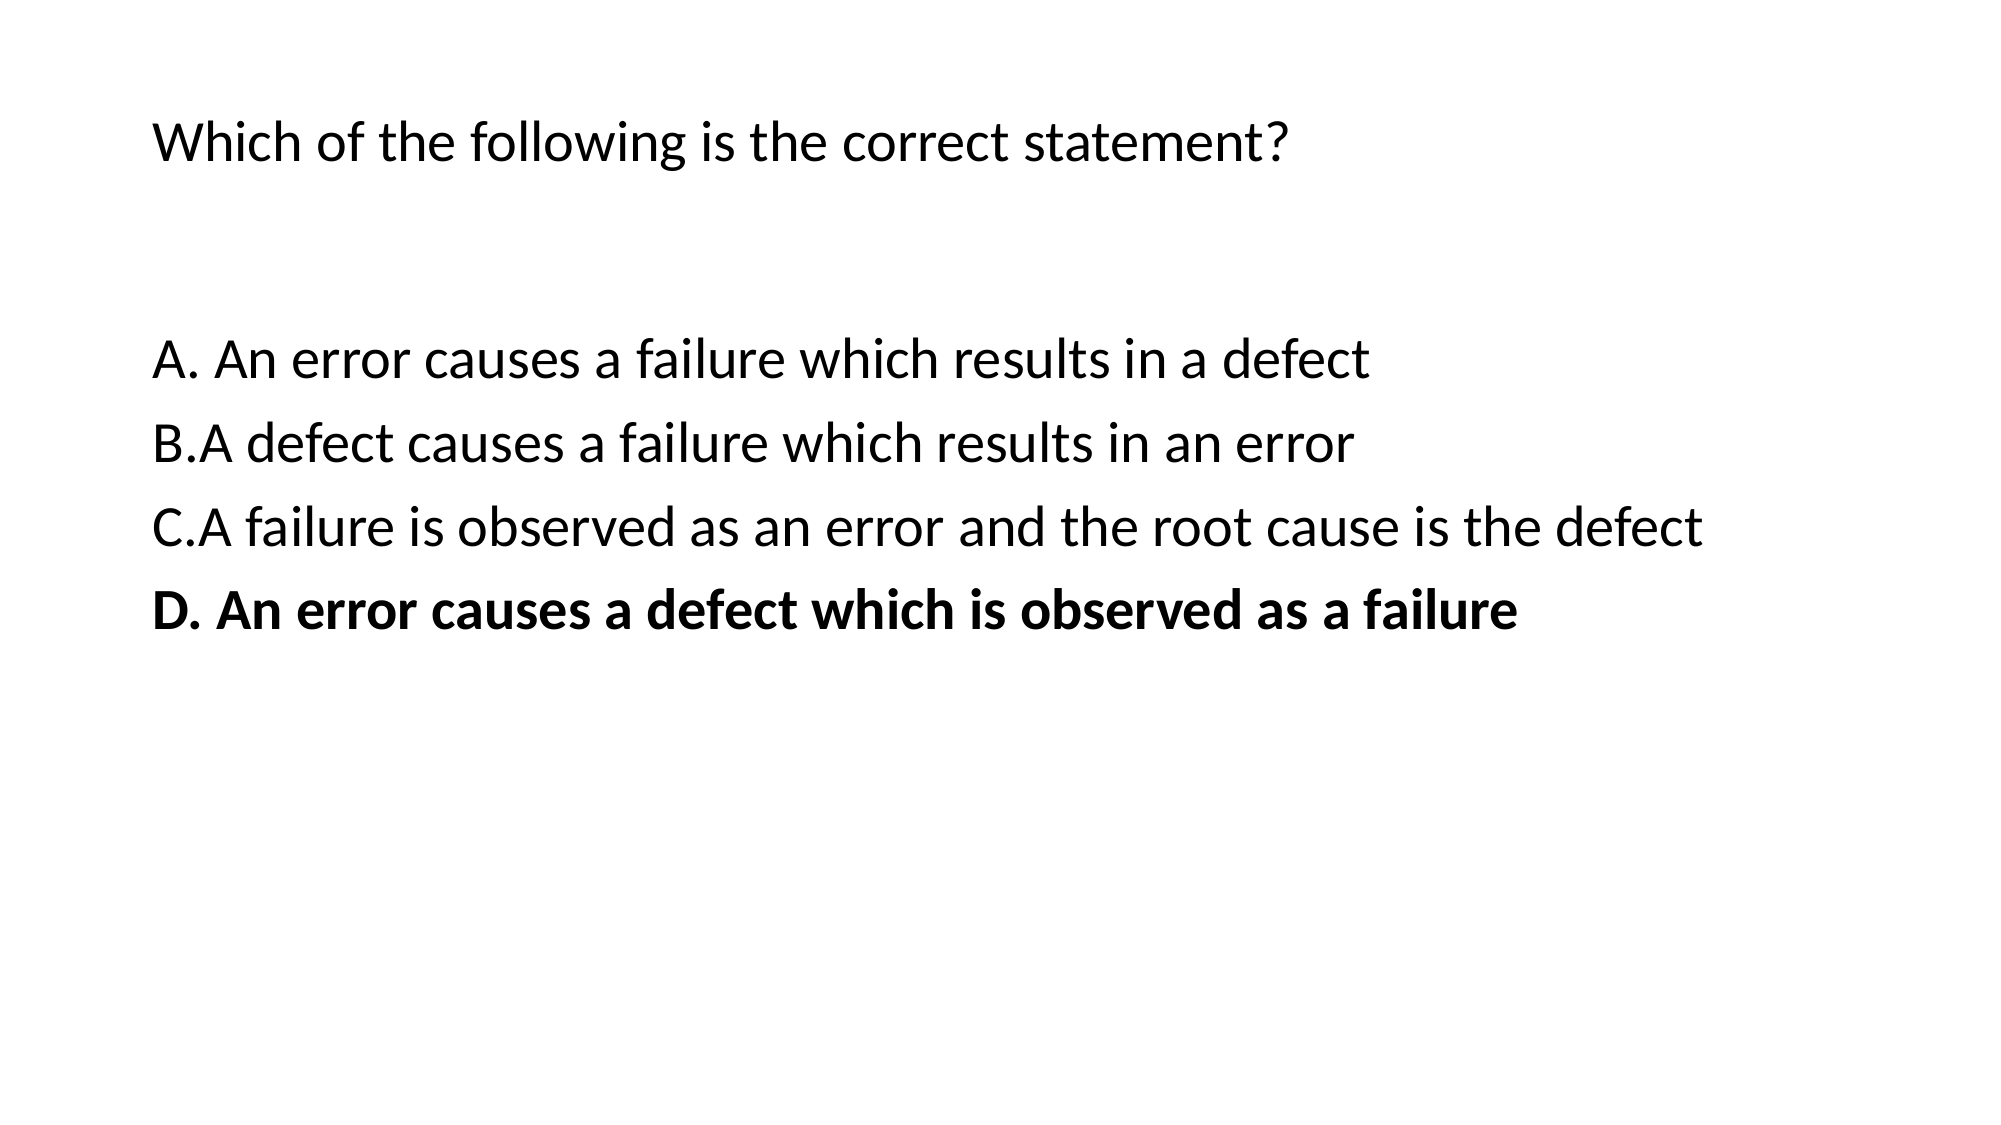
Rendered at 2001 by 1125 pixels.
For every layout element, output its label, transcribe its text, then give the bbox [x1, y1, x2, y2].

list Which of the following is the correct statement? A. An error causes a failure which results in a defect B.A defect causes a failure which results in an error C.A failure is observed as an error and the root cause is the defect D. An error causes a defect which is observed as a failure [137, 103, 1863, 1014]
